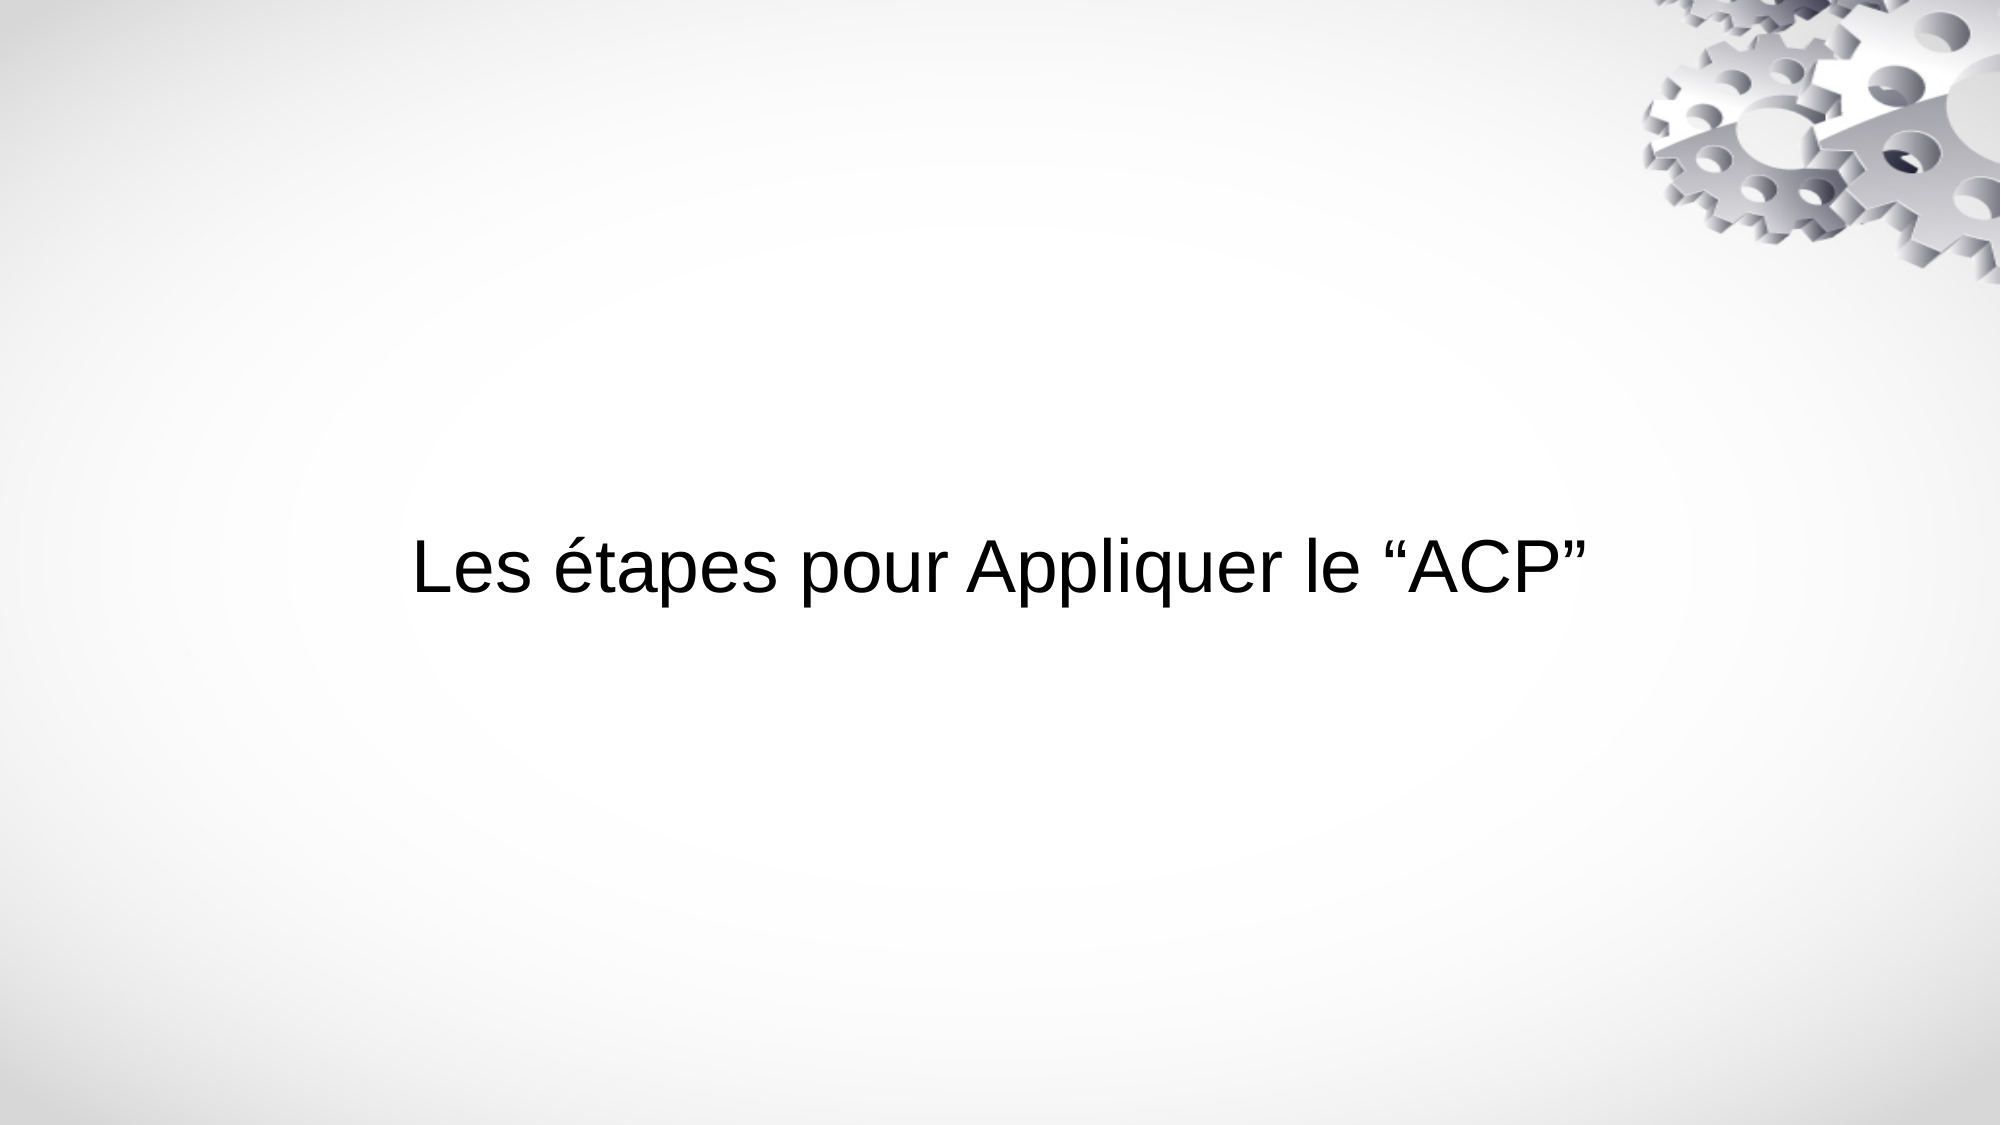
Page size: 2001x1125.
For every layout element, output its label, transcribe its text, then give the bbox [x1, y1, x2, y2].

title Les étapes pour Appliquer le “ACP” [99, 514, 1901, 611]
picture [0, 0, 2000, 1125]
